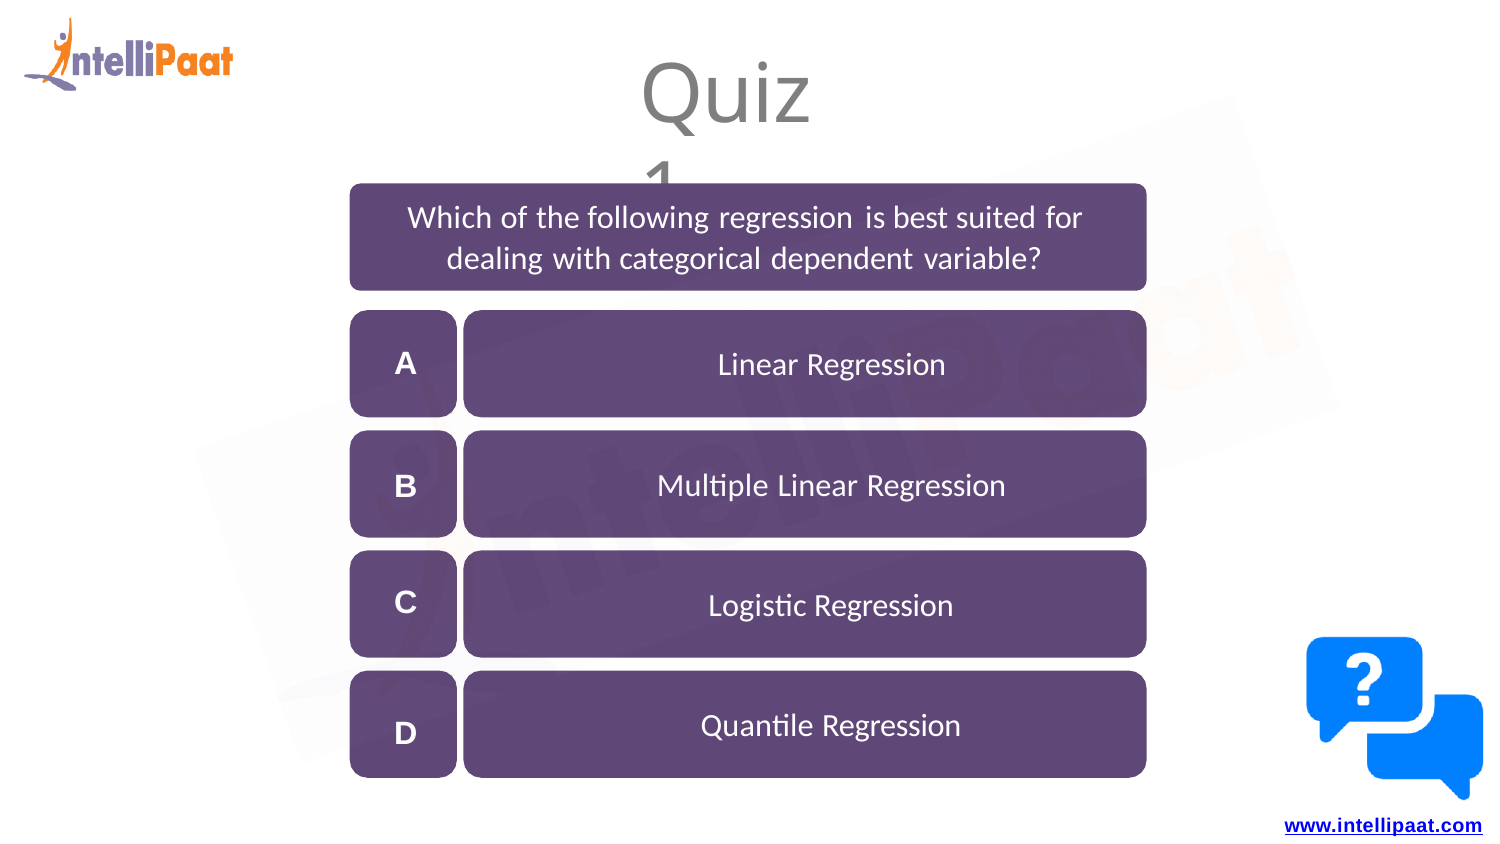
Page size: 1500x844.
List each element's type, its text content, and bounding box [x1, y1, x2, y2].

picture [193, 94, 1500, 844]
picture [24, 16, 233, 91]
text_box [355, 773, 452, 778]
title Quiz 1 [637, 37, 882, 93]
text_box [469, 773, 1141, 778]
